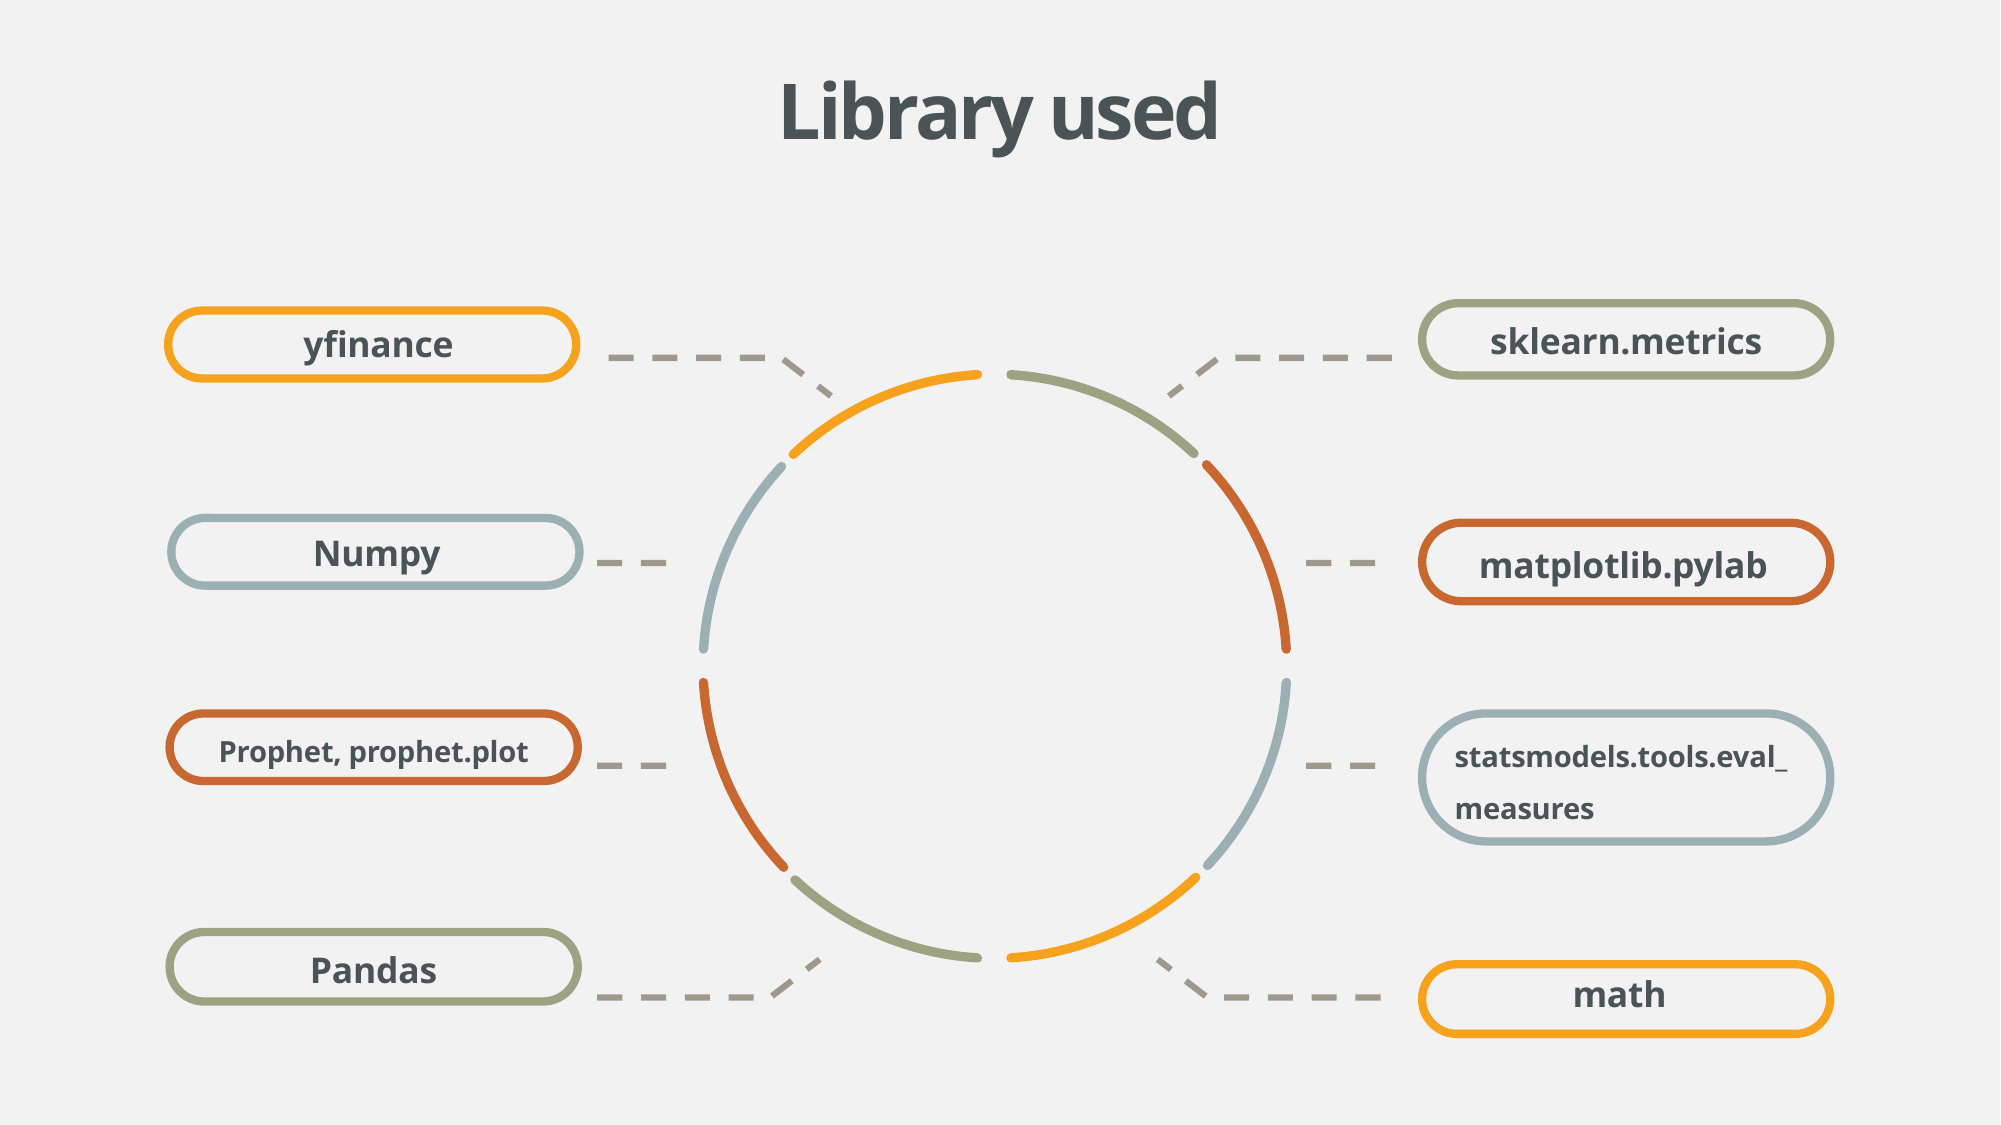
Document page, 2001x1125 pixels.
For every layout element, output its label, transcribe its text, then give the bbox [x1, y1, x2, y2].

text_box Numpy [190, 523, 563, 581]
text_box sklearn.metrics [1439, 290, 1813, 369]
text_box [171, 517, 580, 586]
text_box [169, 931, 578, 997]
text_box [790, 875, 983, 963]
text_box [698, 677, 789, 872]
text_box Library used [125, 55, 1875, 163]
text_box [169, 713, 578, 782]
text_box [788, 369, 983, 460]
text_box [1422, 734, 1439, 821]
text_box math [1433, 964, 1806, 1023]
text_box [1422, 965, 1831, 1034]
text_box [597, 959, 820, 998]
text_box [1813, 733, 1831, 822]
text_box Prophet, prophet.plot [187, 726, 561, 776]
text_box [1157, 959, 1381, 998]
text_box [189, 998, 559, 1002]
text_box [1202, 677, 1292, 871]
text_box Pandas [187, 940, 561, 998]
text_box yfinance [192, 314, 565, 372]
text_box [565, 319, 577, 370]
text_box [1006, 370, 1199, 459]
text_box [1006, 872, 1201, 963]
text_box [1422, 532, 1436, 592]
text_box [1422, 308, 1831, 376]
text_box statsmodels.tools.eval_measures [1439, 713, 1813, 834]
text_box [698, 461, 787, 654]
text_box [168, 310, 563, 379]
text_box [608, 357, 831, 397]
text_box [1456, 834, 1797, 842]
text_box [1168, 357, 1392, 397]
text_box matplotlib.pylab [1436, 514, 1810, 594]
text_box [1201, 460, 1291, 654]
text_box [1438, 527, 1831, 602]
